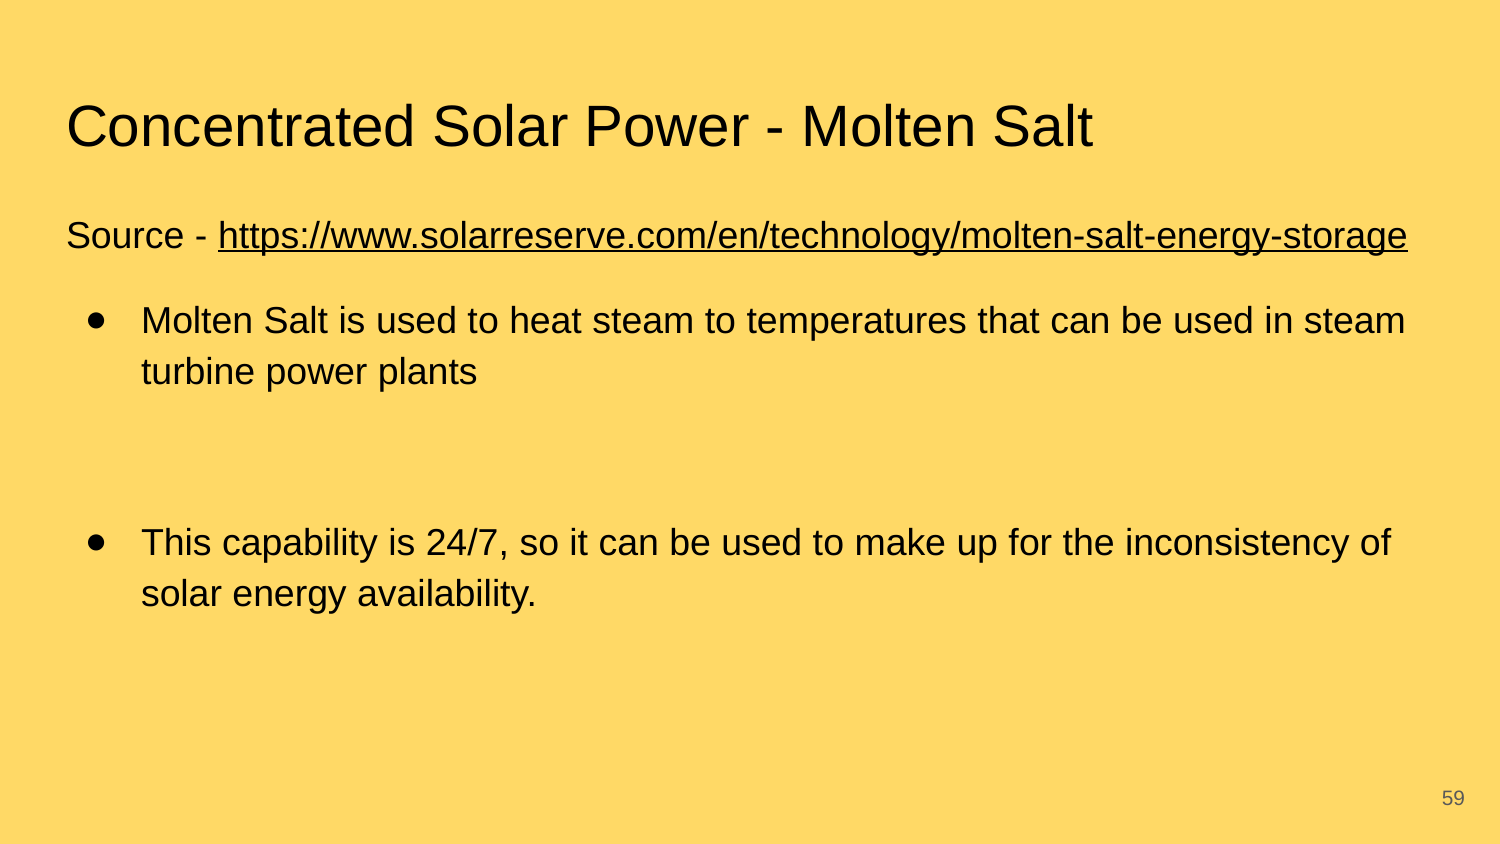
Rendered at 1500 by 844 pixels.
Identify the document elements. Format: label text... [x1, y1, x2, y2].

slide_number ‹#› [1389, 764, 1480, 830]
list Source - https://www.solarreserve.com/en/technology/molten-salt-energy-storage Molten Salt is used to heat steam to temperatures that can be used in steam turbine power plants This capability is 24/7, so it can be used to make up for the inconsistency of solar energy availability. [51, 189, 1449, 750]
title Concentrated Solar Power - Molten Salt [51, 72, 1449, 167]
